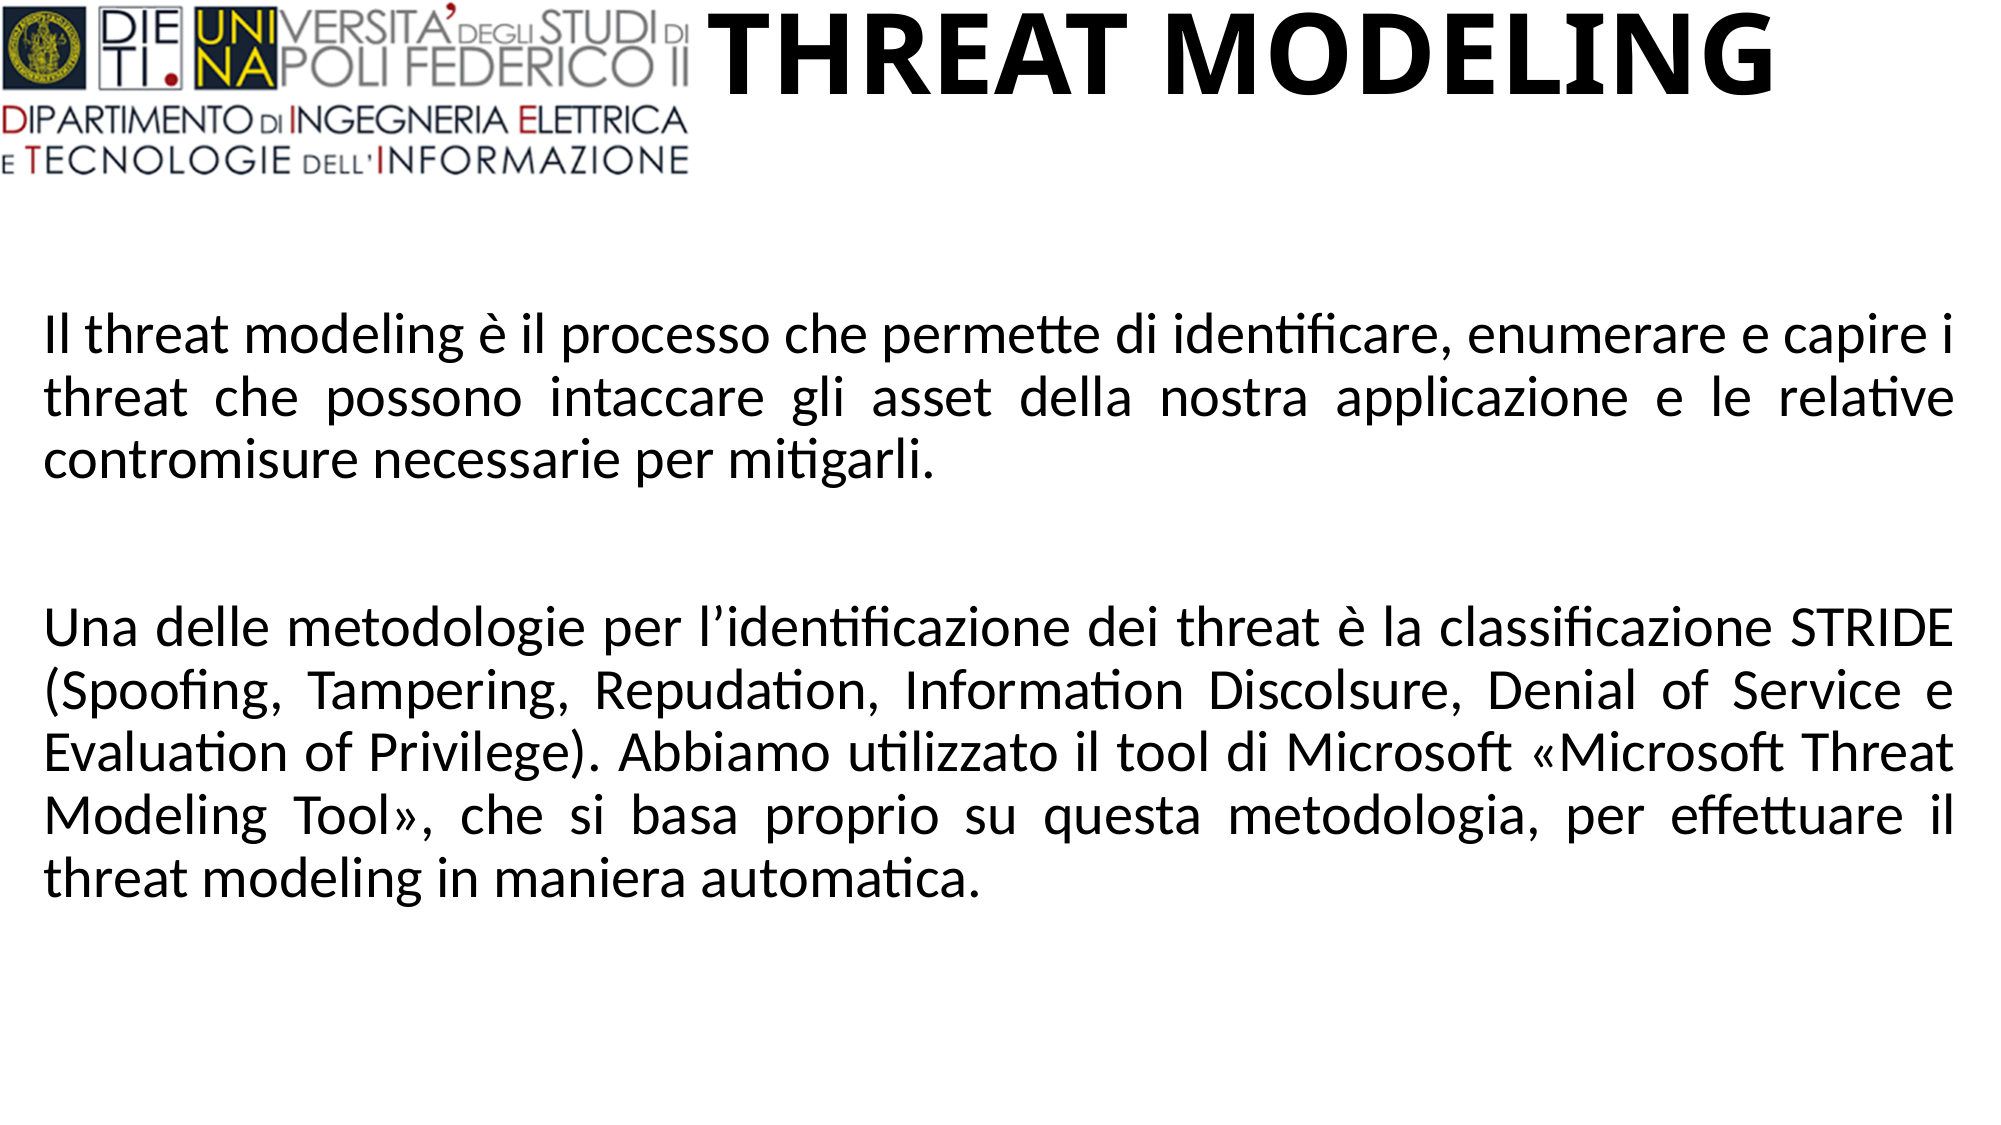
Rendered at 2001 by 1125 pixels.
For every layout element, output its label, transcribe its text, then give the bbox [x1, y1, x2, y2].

list Il threat modeling è il processo che permette di identificare, enumerare e capire i threat che possono intaccare gli asset della nostra applicazione e le relative contromisure necessarie per mitigarli. Una delle metodologie per l’identificazione dei threat è la classificazione STRIDE (Spoofing, Tampering, Repudation, Information Discolsure, Denial of Service e Evaluation of Privilege). Abbiamo utilizzato il tool di Microsoft «Microsoft Threat Modeling Tool», che si basa proprio su questa metodologia, per effettuare il threat modeling in maniera automatica. [28, 295, 1972, 1035]
picture [0, 0, 692, 178]
title THREAT MODELING [692, 0, 2000, 117]
